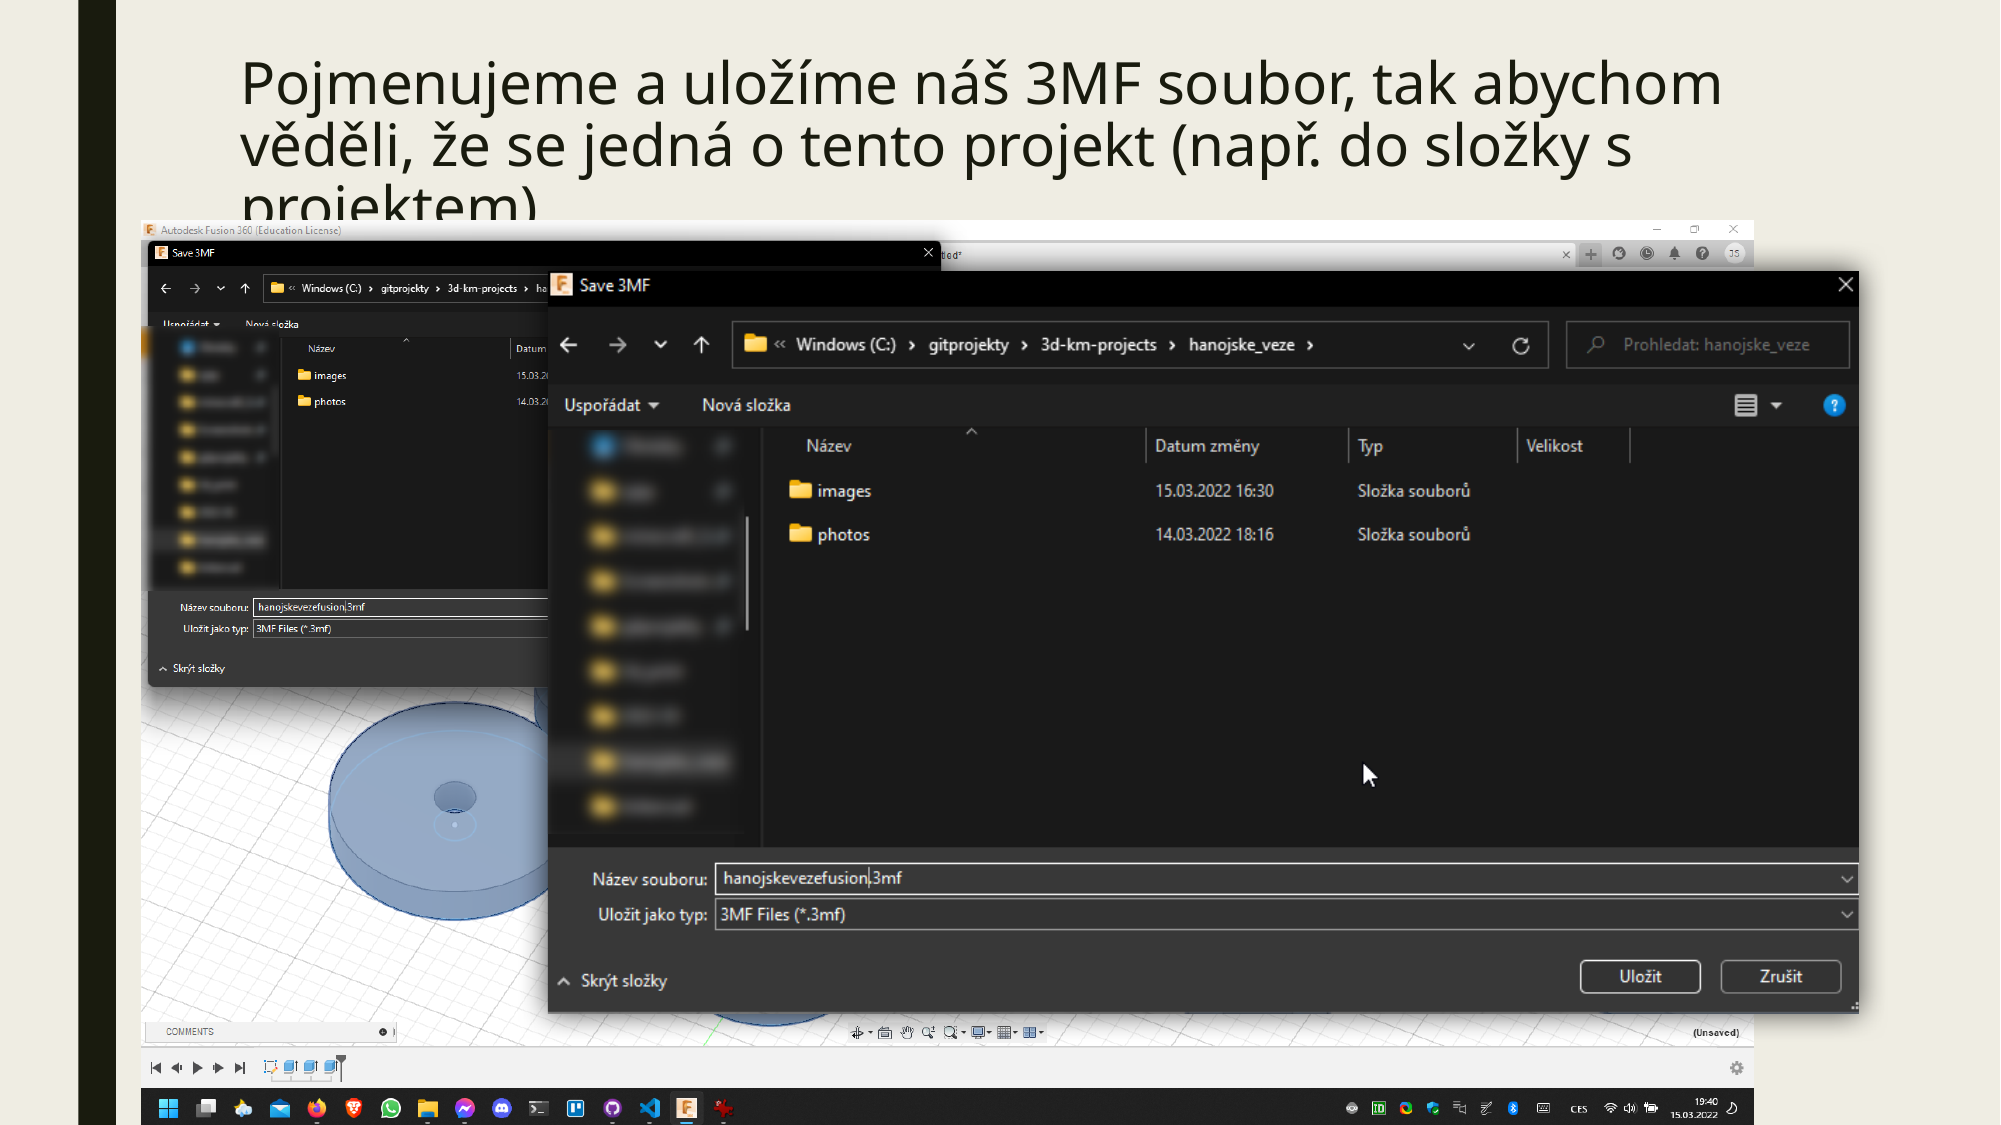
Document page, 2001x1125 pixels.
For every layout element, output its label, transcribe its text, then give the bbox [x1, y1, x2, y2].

title Pojmenujeme a uložíme náš 3MF soubor, tak abychom věděli, že se jedná o tento projekt (např. do složky s projektem) [225, 47, 1800, 247]
picture [140, 220, 1859, 1125]
